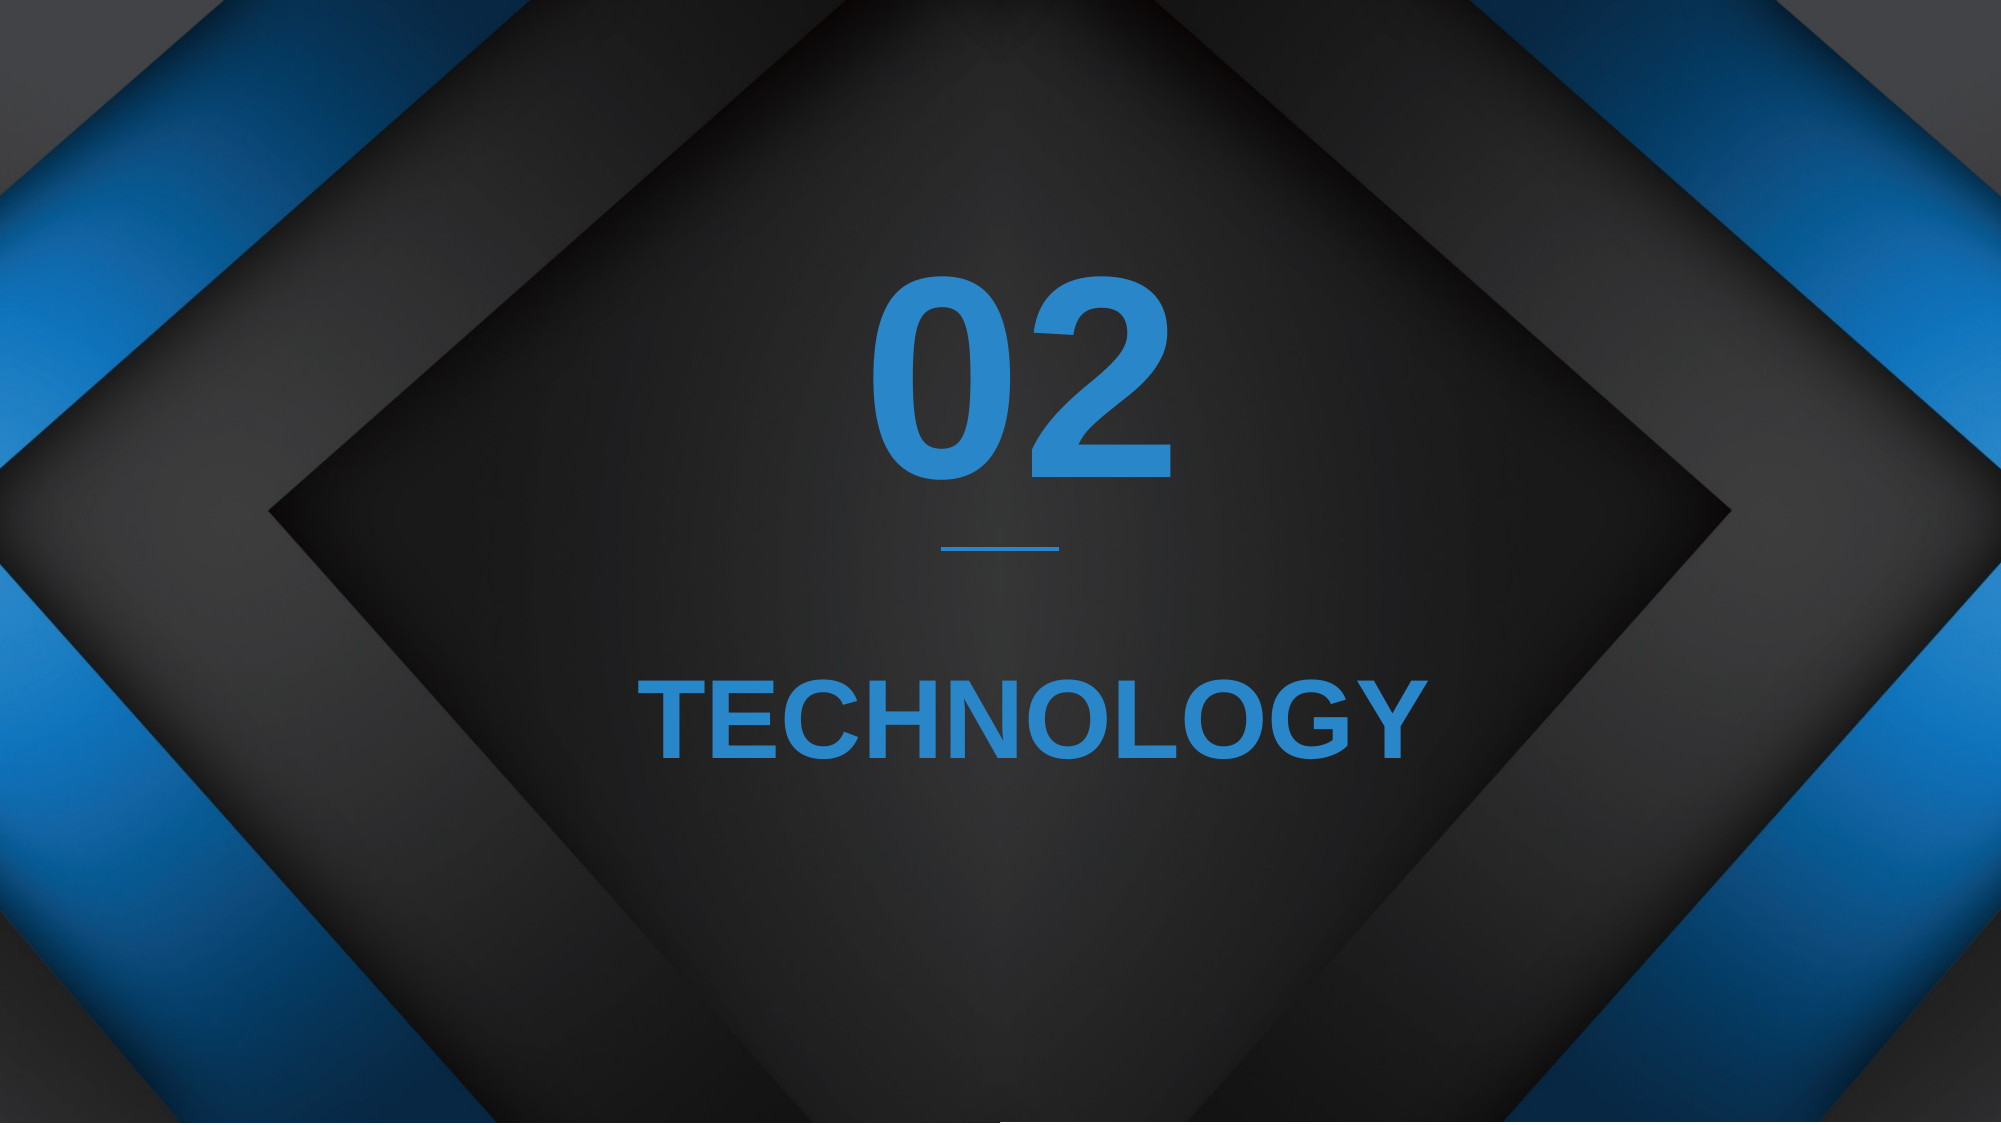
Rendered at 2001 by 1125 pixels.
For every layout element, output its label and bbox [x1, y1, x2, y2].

text_box [0, 0, 2000, 1123]
